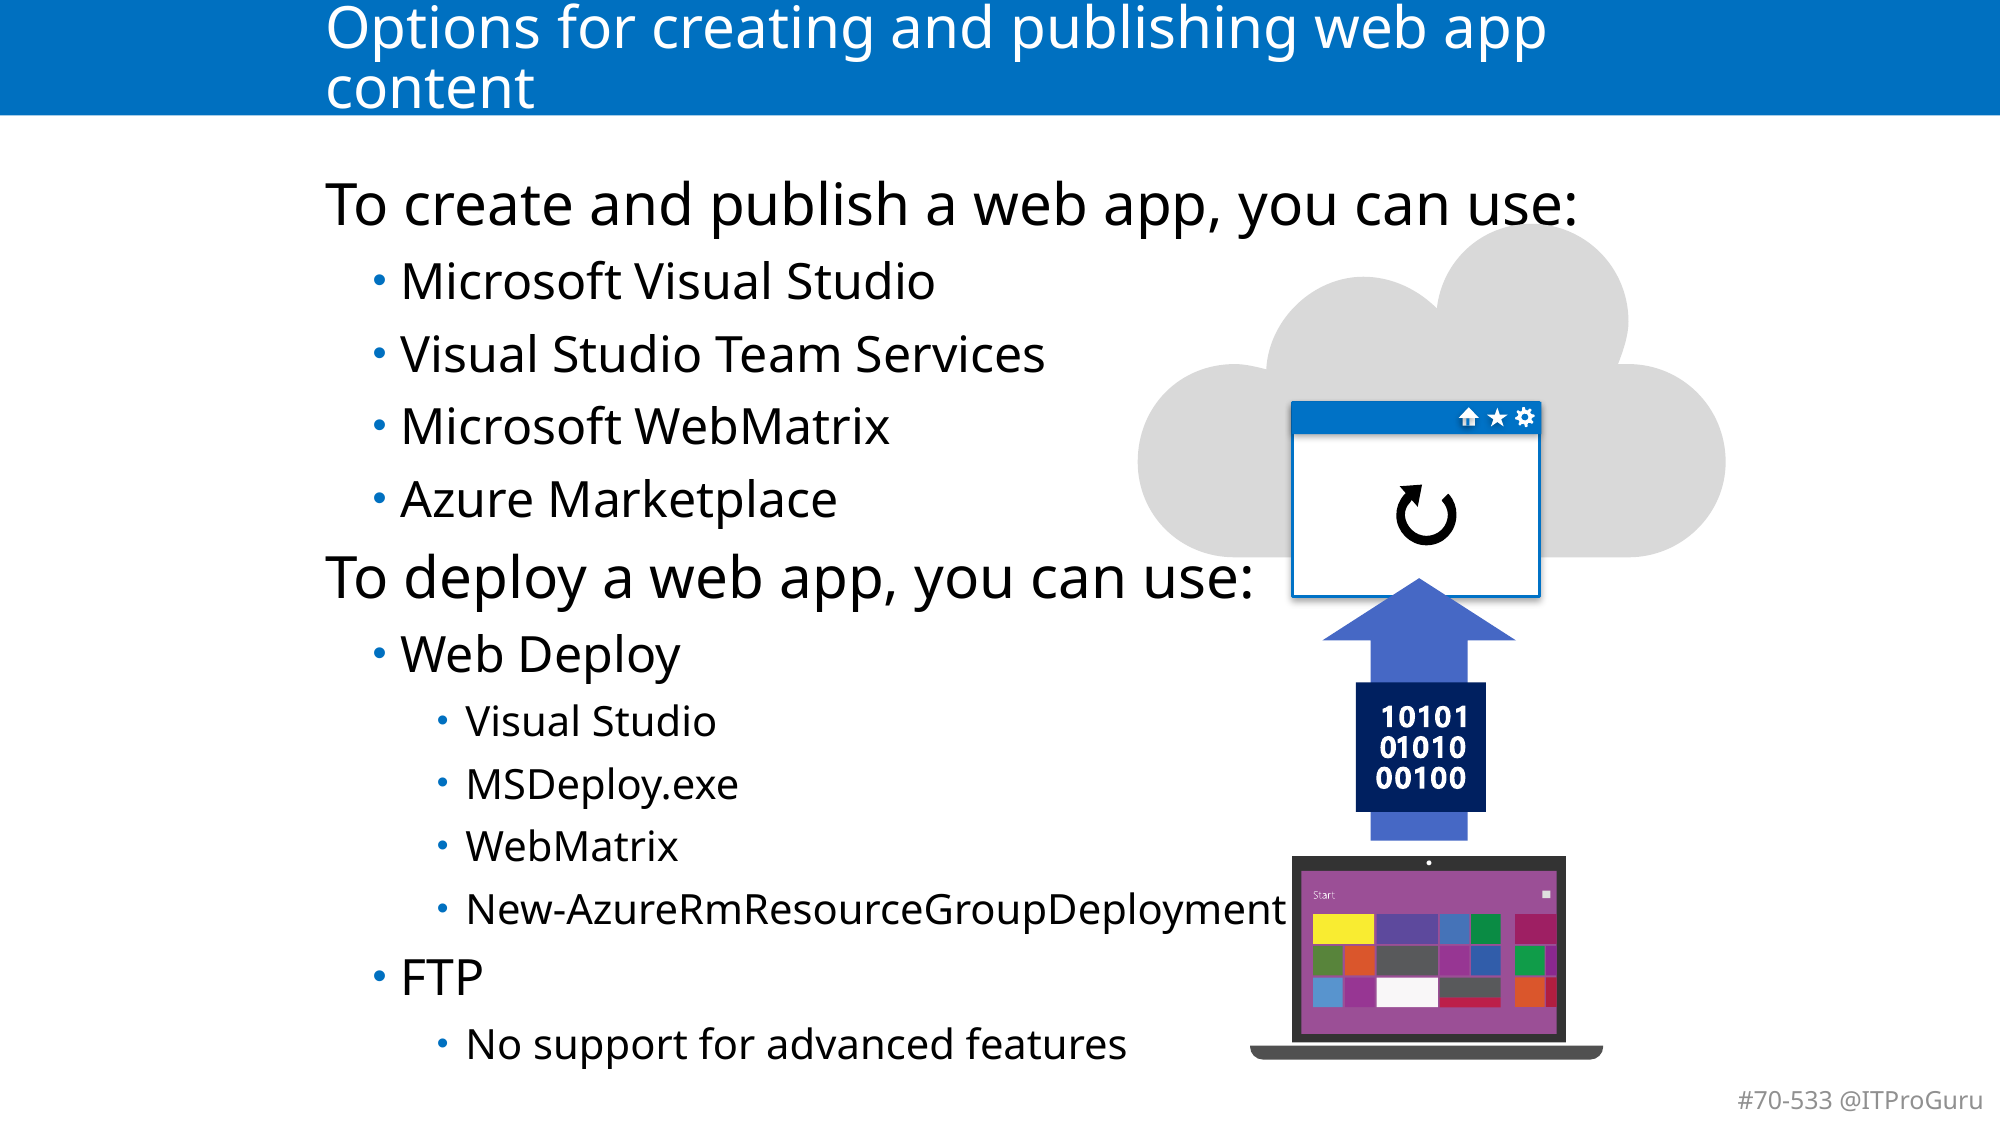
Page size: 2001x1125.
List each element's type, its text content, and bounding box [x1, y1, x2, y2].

title Options for creating and publishing web app content [325, 0, 1713, 122]
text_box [1134, 223, 1726, 1060]
text_box To create and publish a web app, you can use: Microsoft Visual Studio Visual Studio Team Services Microsoft WebMatrix Azure Marketplace To deploy a web app, you can use: Web Deploy Visual Studio MSDeploy.exe WebMatrix New-AzureRmResourceGroupDeployment FTP No support for advanced features [325, 167, 1687, 1012]
